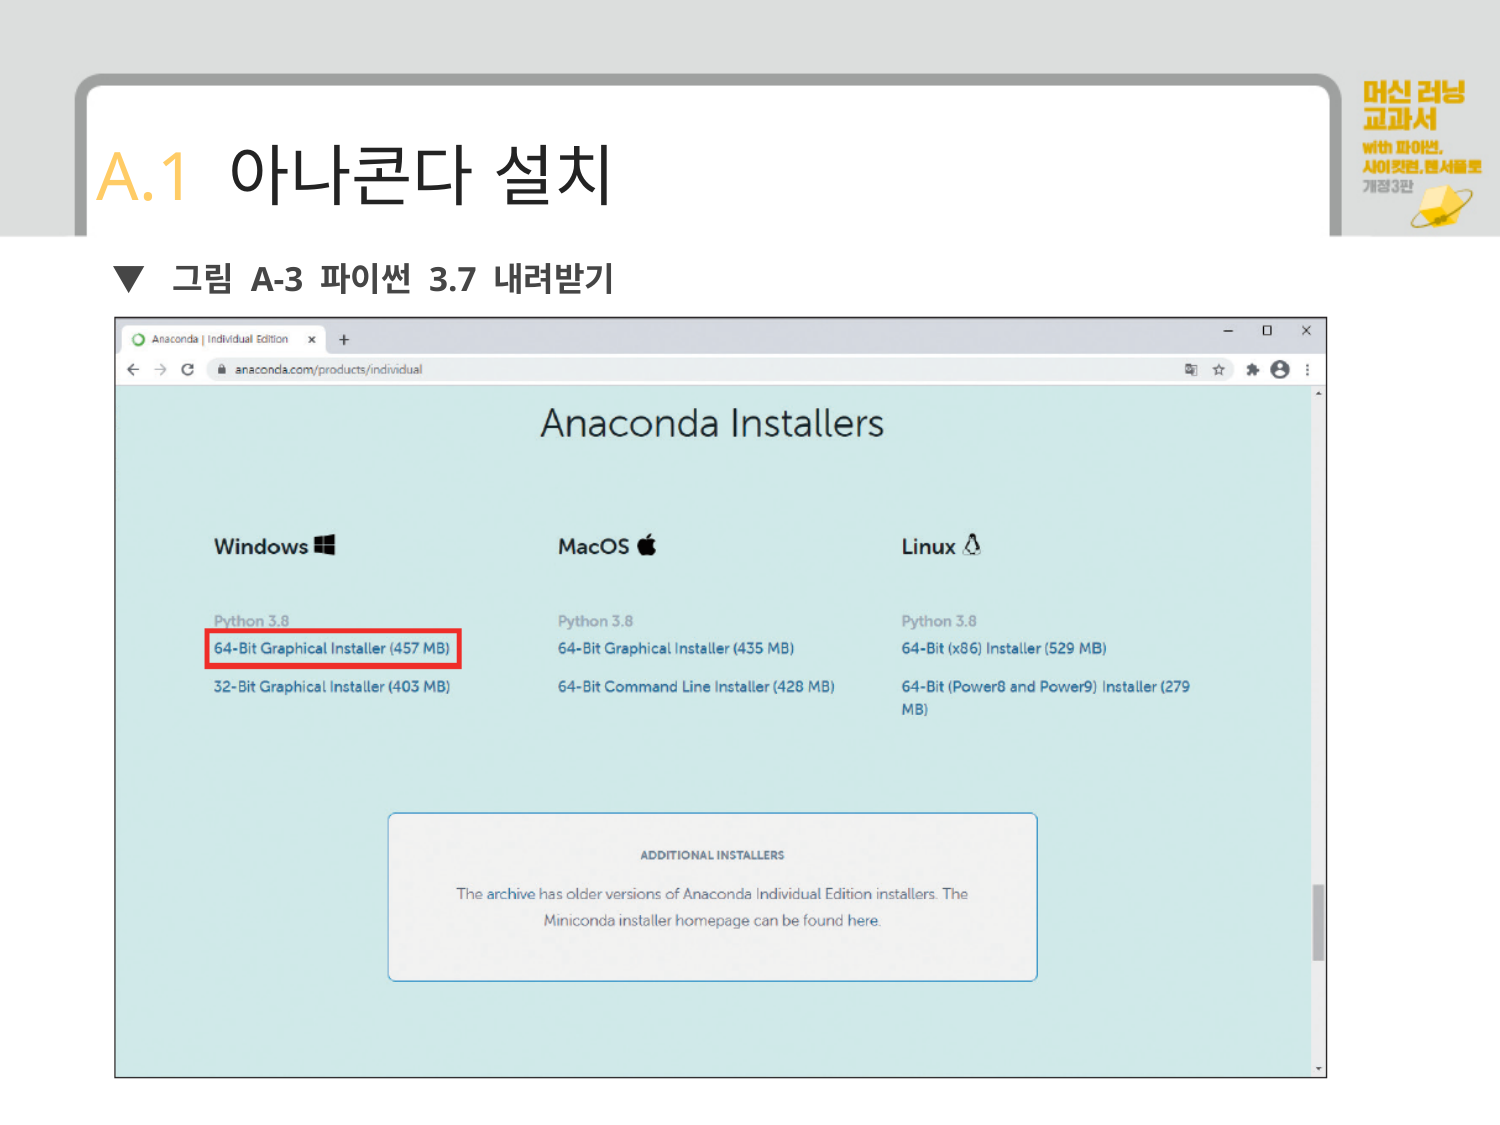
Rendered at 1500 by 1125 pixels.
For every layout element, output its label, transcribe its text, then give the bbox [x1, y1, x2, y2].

text_box ▼ 그림 A-3 파이썬 3.7 내려받기 [97, 251, 1424, 317]
picture [0, 0, 1500, 1125]
title A.1 아나콘다 설치 [81, 90, 1412, 222]
